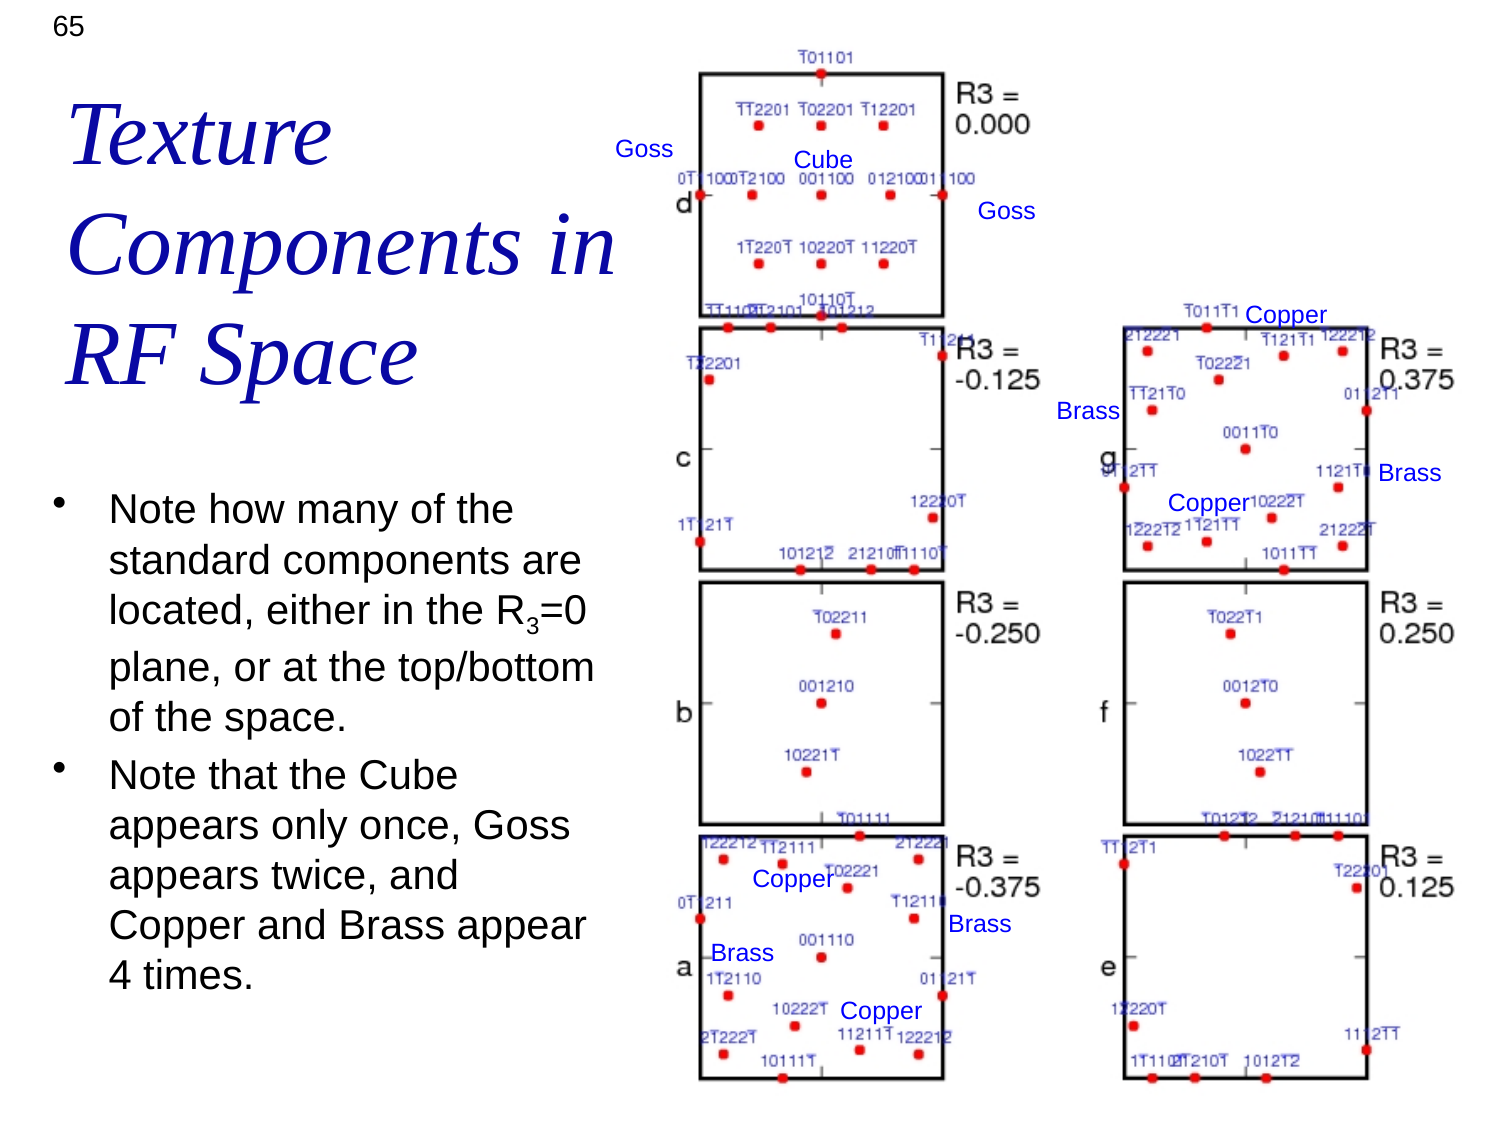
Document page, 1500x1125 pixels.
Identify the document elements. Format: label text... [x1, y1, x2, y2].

slide_number 65 [0, 0, 101, 51]
text_box Note how many of the standard components are located, either in the R3=0 plane, or at the top/bottom of the space. Note that the Cube appears only once, Goss appears twice, and Copper and Brass appear 4 times. [37, 474, 613, 1113]
title Texture Components in RF Space [49, 62, 632, 413]
text_box Goss [600, 125, 632, 170]
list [637, 0, 1500, 1110]
